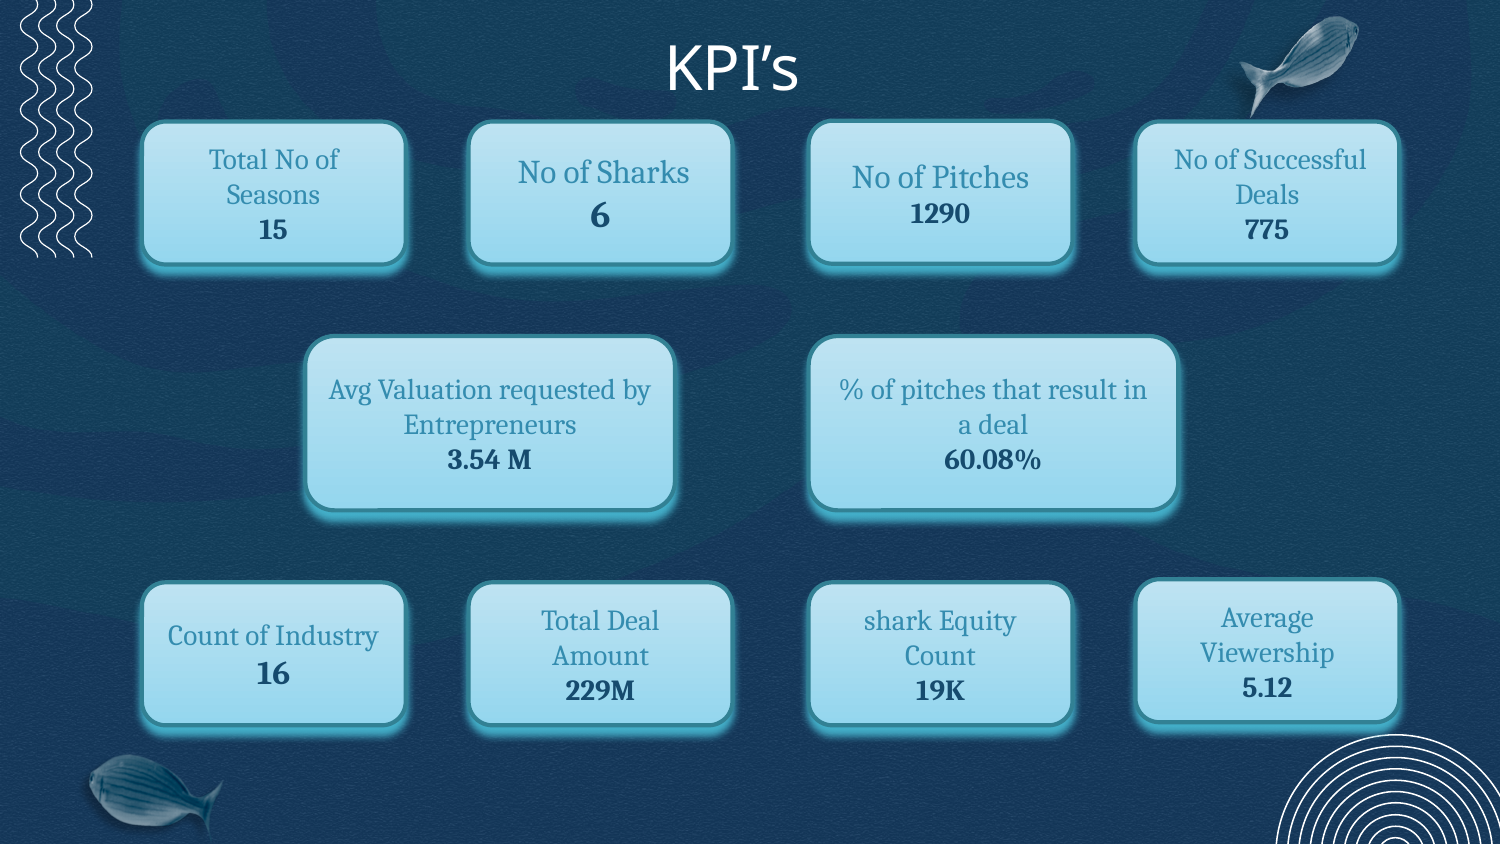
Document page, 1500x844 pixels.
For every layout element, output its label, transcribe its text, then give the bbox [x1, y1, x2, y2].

text_box shark Equity Count 19K [806, 580, 1075, 728]
text_box No of Sharks 6 [466, 119, 735, 267]
picture [1212, 107, 1363, 119]
picture [67, 747, 234, 844]
text_box No of Pitches 1290 [806, 118, 1075, 266]
text_box Average Viewership 5.12 [1133, 577, 1402, 725]
text_box % of pitches that result in a deal 60.08% [806, 333, 1181, 513]
title KPI’s [100, 12, 1365, 107]
text_box No of Successful Deals 775 [1133, 119, 1402, 267]
text_box Total No of Seasons 15 [139, 119, 408, 267]
text_box Avg Valuation requested by Entrepreneurs 3.54 M [303, 333, 678, 513]
text_box Count of Industry 16 [139, 580, 408, 728]
text_box Total Deal Amount 229M [466, 580, 735, 728]
